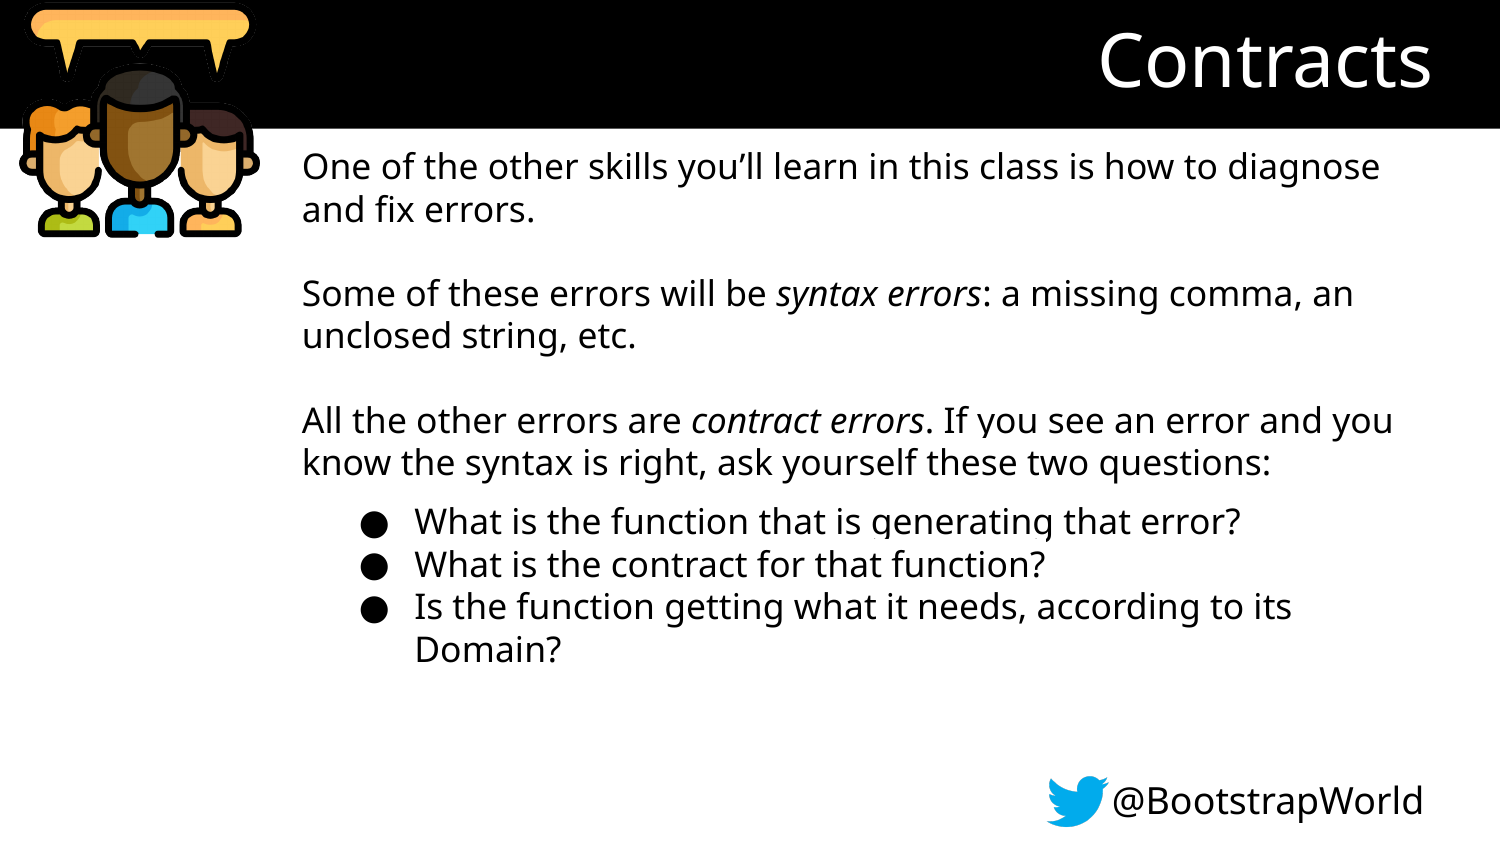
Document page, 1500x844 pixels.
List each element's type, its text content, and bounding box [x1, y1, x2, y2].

title Contracts [286, 0, 1449, 92]
picture [1037, 771, 1118, 832]
picture [19, 0, 260, 240]
list One of the other skills you’ll learn in this class is how to diagnose and fix errors. Some of these errors will be syntax errors: a missing comma, an unclosed string, etc. All the other errors are contract errors. If you see an error and you know the syntax is right, ask yourself these two questions: What is the function that is generating that error? What is the contract for that function? Is the function getting what it needs, according to its Domain? [286, 129, 1449, 690]
